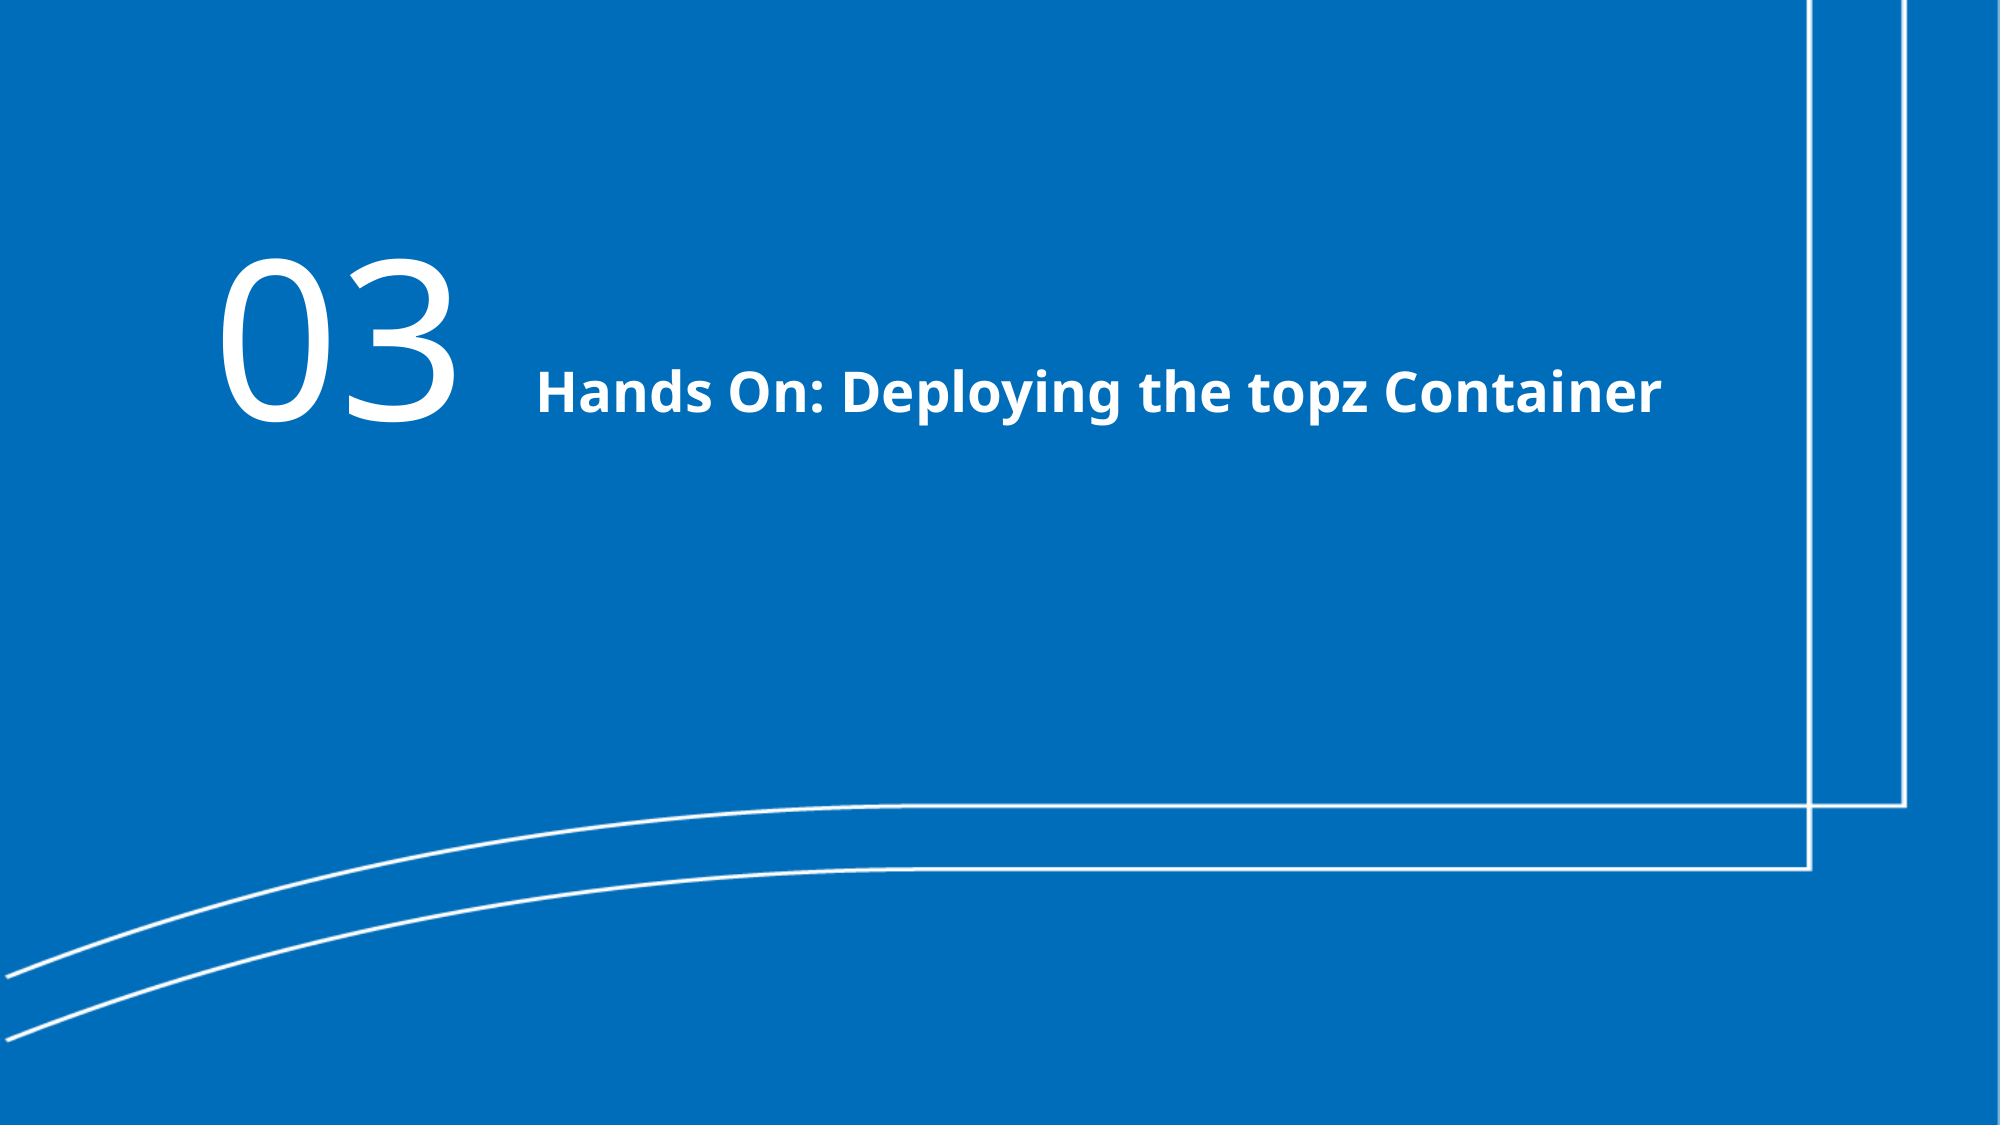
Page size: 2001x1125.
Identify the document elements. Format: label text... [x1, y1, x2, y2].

picture [0, 0, 2000, 1125]
subtitle Hands On: Deploying the topz Container [515, 346, 1814, 454]
title 03 [192, 187, 515, 425]
